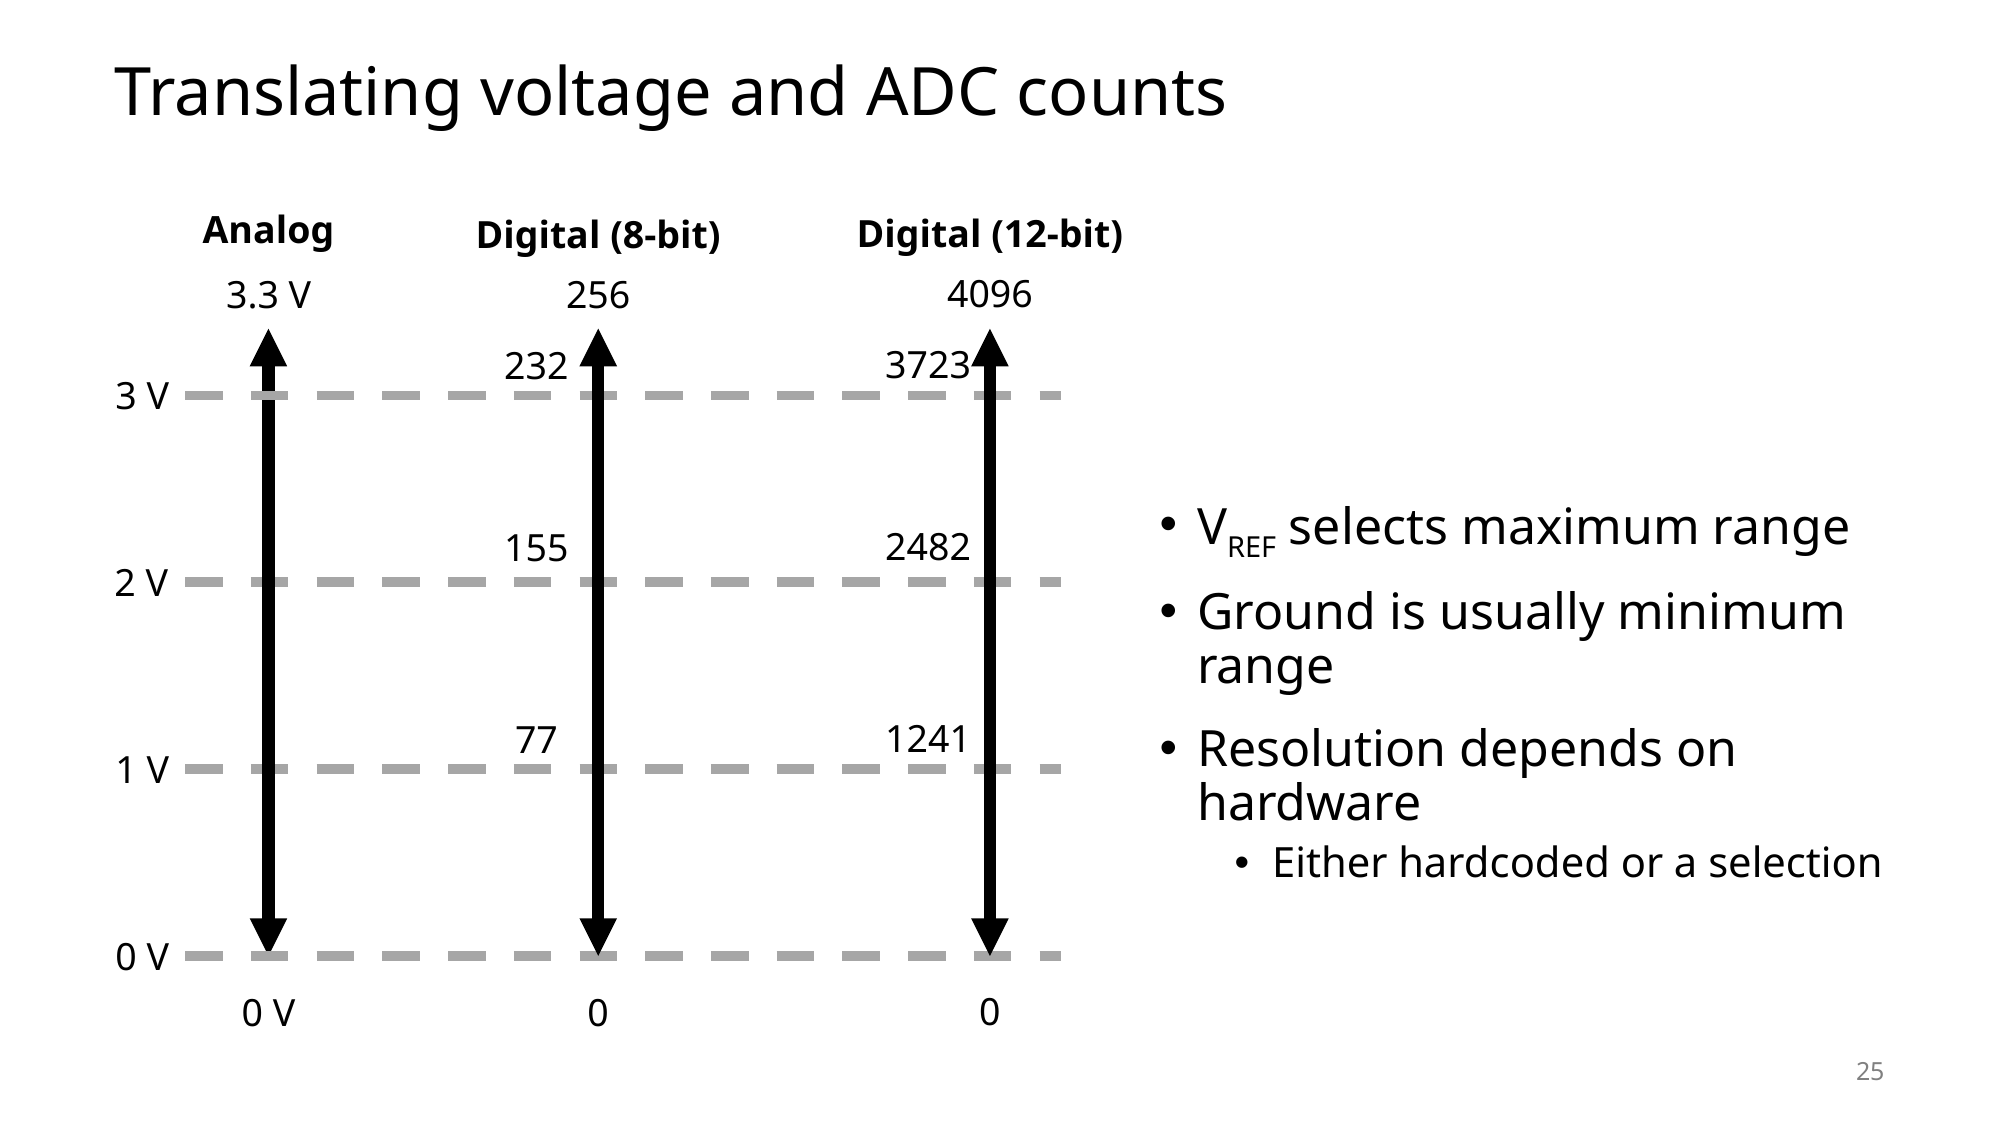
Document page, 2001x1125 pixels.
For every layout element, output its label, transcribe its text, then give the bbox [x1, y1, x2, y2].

text_box 256 [536, 264, 661, 324]
text_box 0 [536, 982, 661, 1042]
text_box 0 V [100, 925, 185, 986]
text_box 3.3 V [206, 263, 331, 324]
title Translating voltage and ADC counts [99, 37, 1900, 150]
text_box 1241 [866, 707, 989, 767]
text_box 77 [474, 708, 598, 768]
text_box 2482 [866, 515, 989, 576]
text_box 1 V [100, 738, 185, 799]
text_box 232 [474, 334, 598, 395]
text_box Analog [177, 198, 360, 259]
text_box 0 [928, 980, 1052, 1041]
text_box Digital (8-bit) [452, 203, 745, 264]
text_box 0 V [206, 982, 331, 1042]
text_box 3 V [100, 364, 185, 425]
text_box Digital (12-bit) [813, 202, 1166, 263]
slide_number 25 [1749, 1042, 1900, 1103]
text_box 155 [474, 516, 598, 577]
text_box 3723 [866, 333, 989, 394]
text_box 2 V [99, 551, 186, 612]
text_box 4096 [928, 263, 1052, 323]
